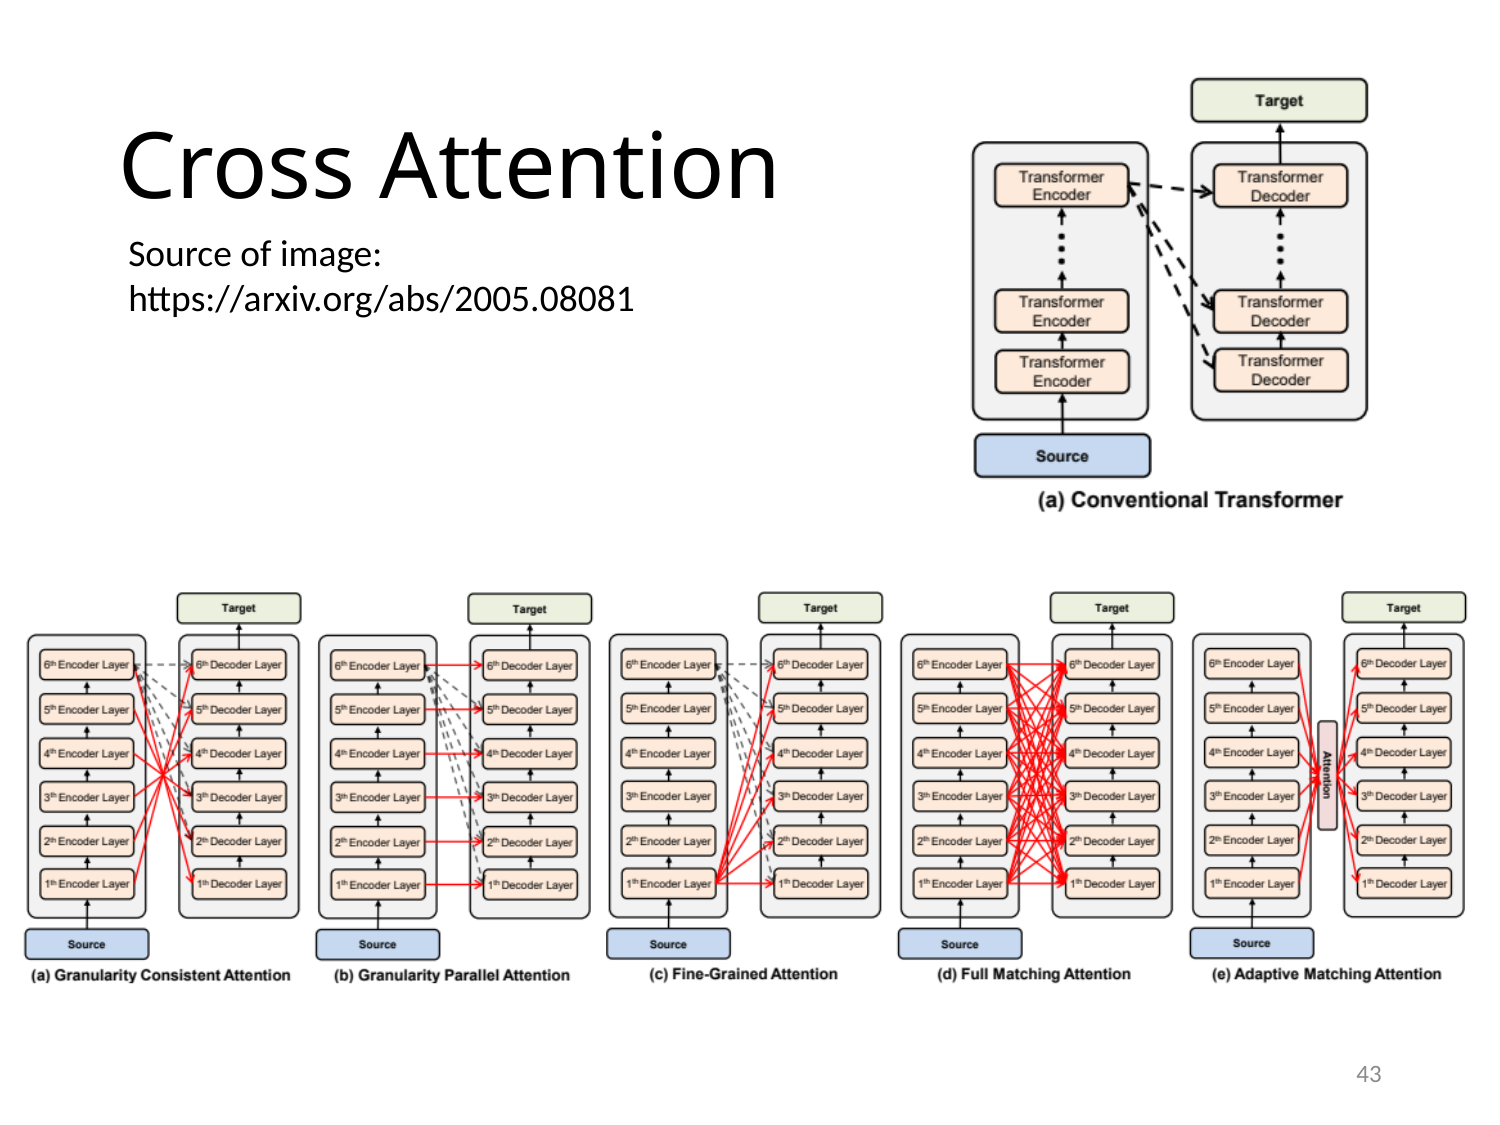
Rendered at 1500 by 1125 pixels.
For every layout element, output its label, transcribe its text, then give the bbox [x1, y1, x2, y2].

title Cross Attention [103, 59, 1397, 278]
slide_number 43 [1059, 1042, 1397, 1103]
picture [943, 68, 1386, 529]
text_box Source of image: https://arxiv.org/abs/2005.08081 [113, 221, 735, 327]
picture [15, 581, 1483, 1000]
